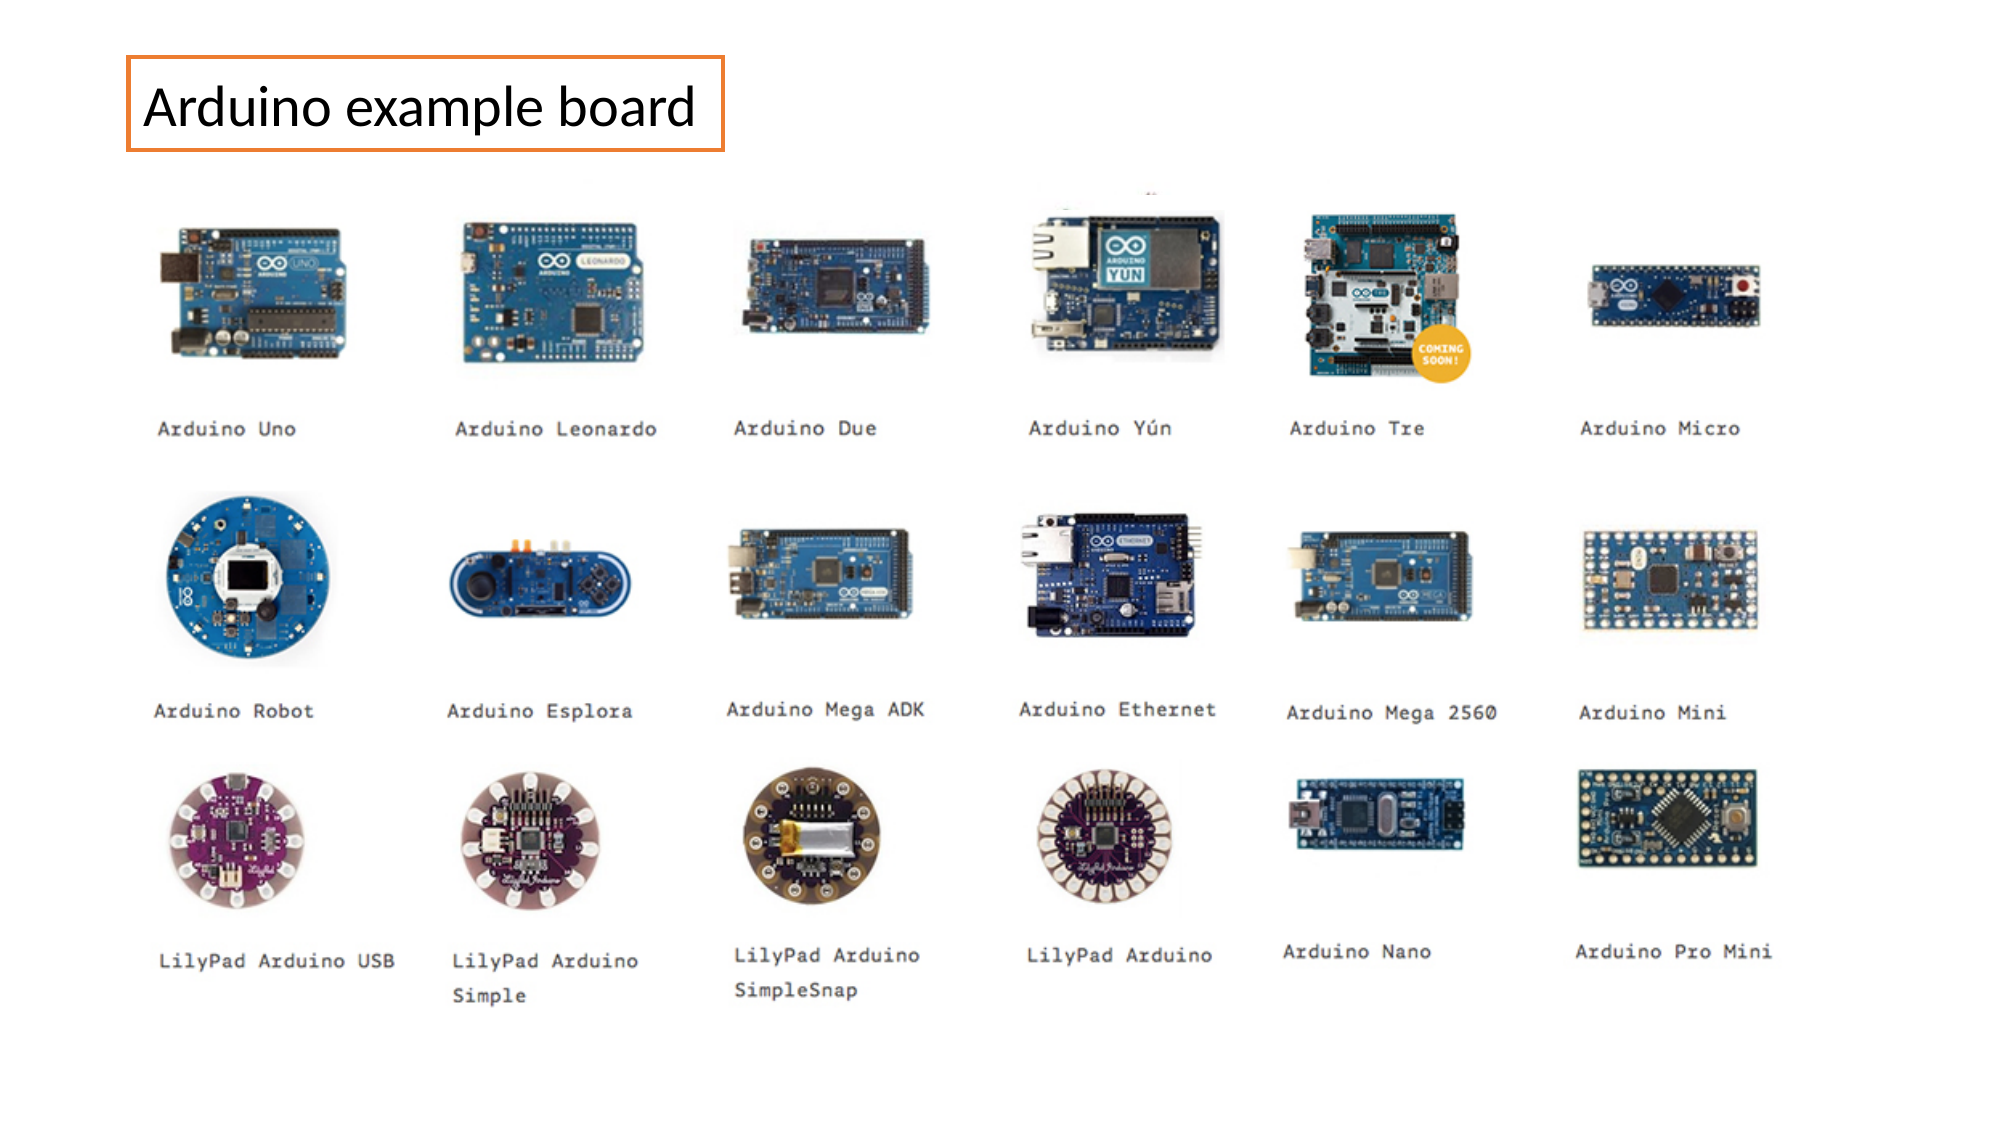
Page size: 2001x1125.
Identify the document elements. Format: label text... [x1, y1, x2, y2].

picture [138, 178, 1782, 1022]
text_box Arduino example board [128, 57, 724, 150]
